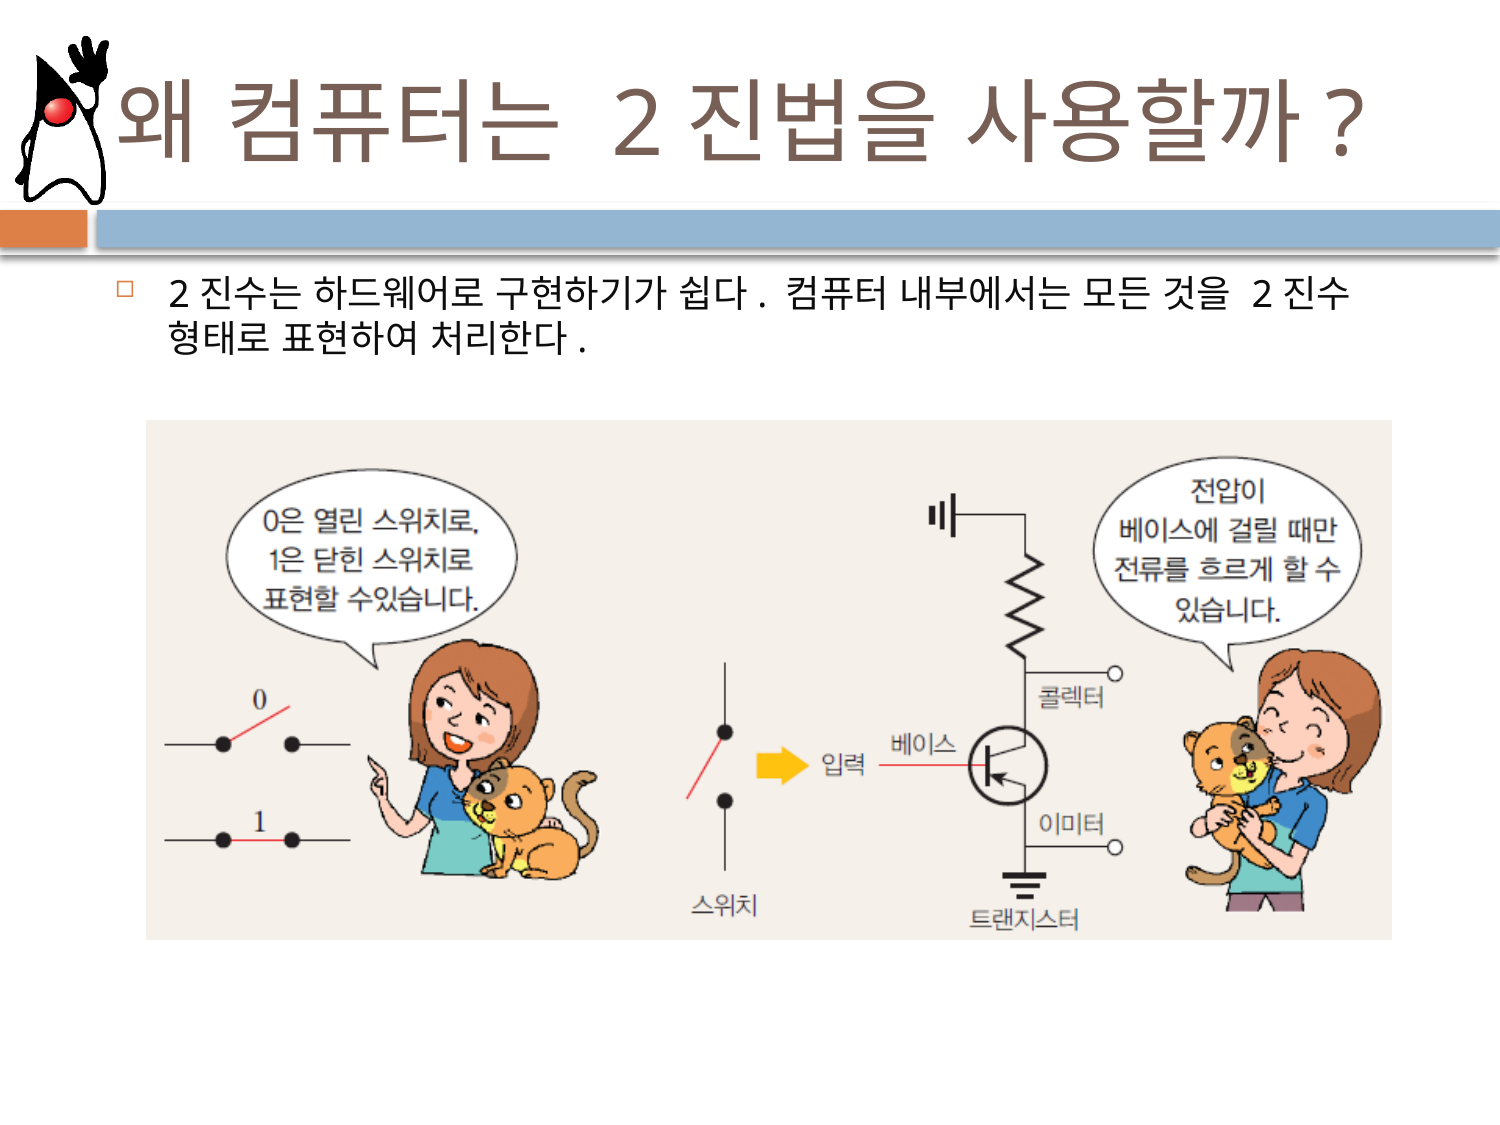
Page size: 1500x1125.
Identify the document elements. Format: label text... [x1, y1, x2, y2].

list 2진수는 하드웨어로 구현하기가 쉽다. 컴퓨터 내부에서는 모든 것을 2진수 형태로 표현하여 처리한다. [100, 262, 1438, 1000]
title 왜 컴퓨터는 2진법을 사용할까? [100, 37, 1438, 200]
picture [15, 36, 109, 205]
picture [146, 420, 1393, 940]
